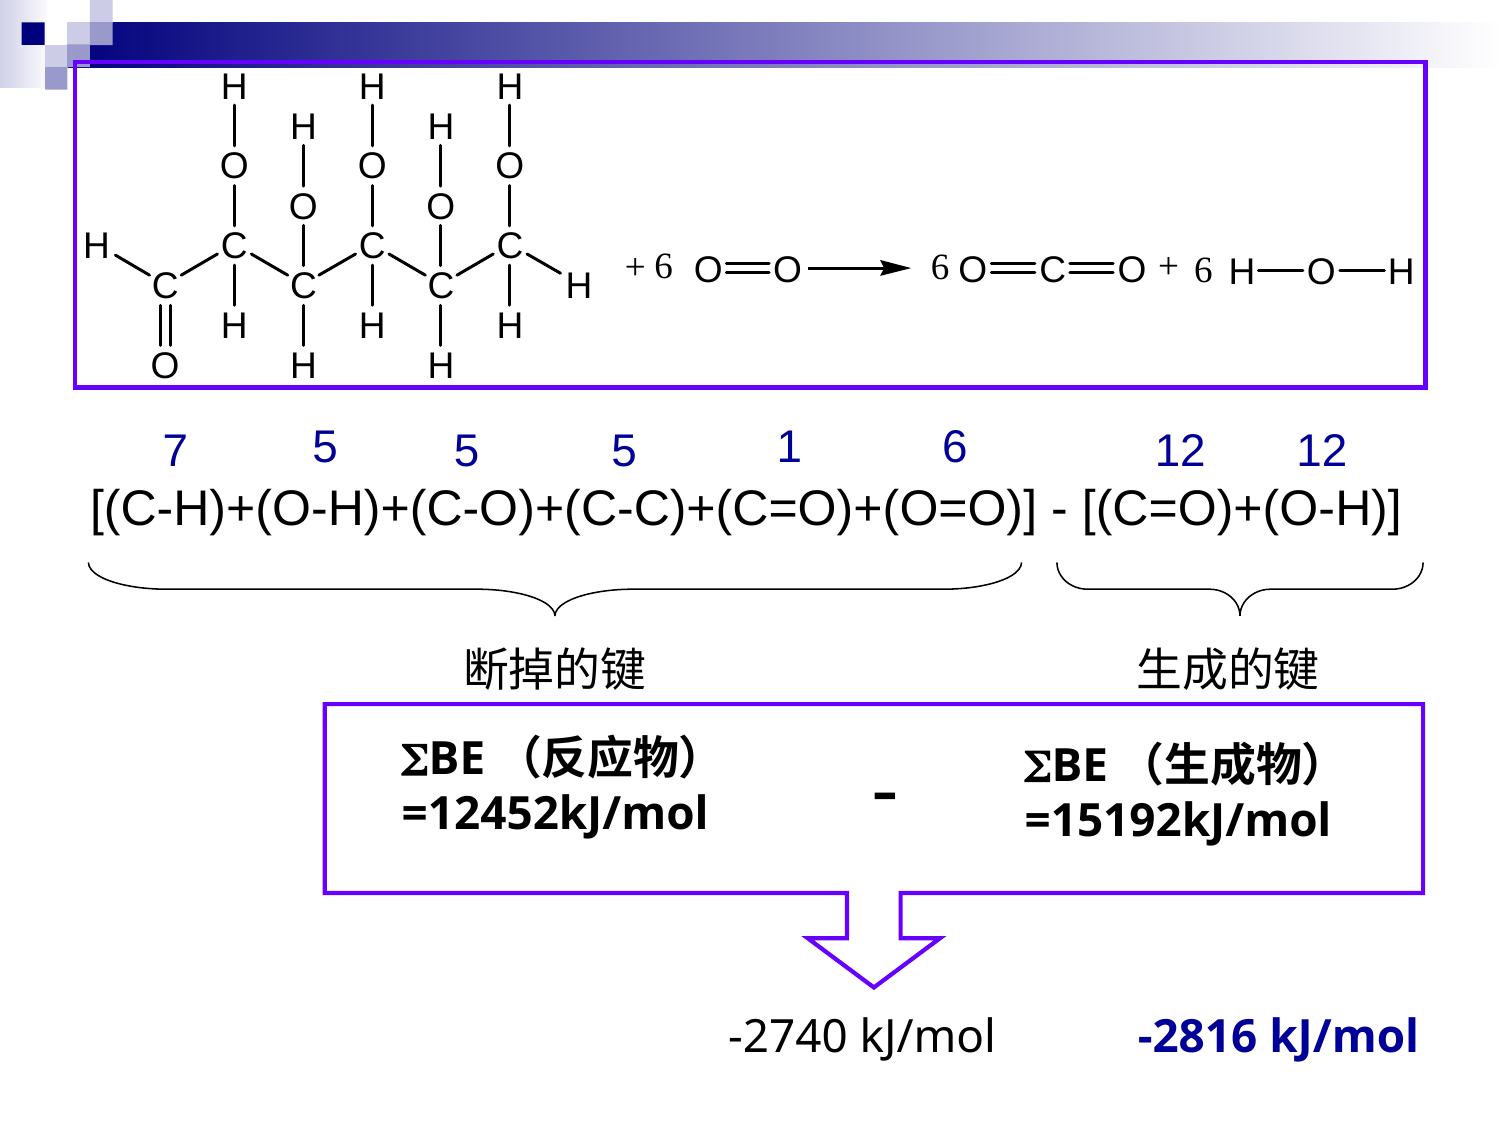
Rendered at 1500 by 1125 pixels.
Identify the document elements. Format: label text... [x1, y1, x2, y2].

text_box -2816 kJ/mol [1068, 999, 1489, 1070]
text_box [1056, 562, 1424, 616]
text_box [88, 562, 1022, 616]
text_box 6 [927, 408, 983, 479]
text_box 7 [147, 412, 204, 483]
text_box 5 [297, 408, 353, 479]
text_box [76, 64, 1424, 386]
text_box BE（生成物） =15192kJ/mol [1424, 728, 1432, 853]
text_box 1 [761, 409, 818, 480]
text_box 12 [1281, 412, 1363, 483]
text_box 5 [439, 412, 495, 483]
list [(C-H)+(O-H)+(C-O)+(C-C)+(C=O)+(O=O)] - [(C=O)+(O-H)] [75, 467, 1471, 575]
text_box -2740 kJ/mol [631, 999, 1068, 1070]
text_box 12 [1140, 412, 1221, 483]
text_box [324, 704, 1424, 988]
text_box 5 [596, 412, 652, 483]
text_box 断掉的键 [395, 633, 715, 703]
text_box 生成的键 [1068, 633, 1388, 703]
